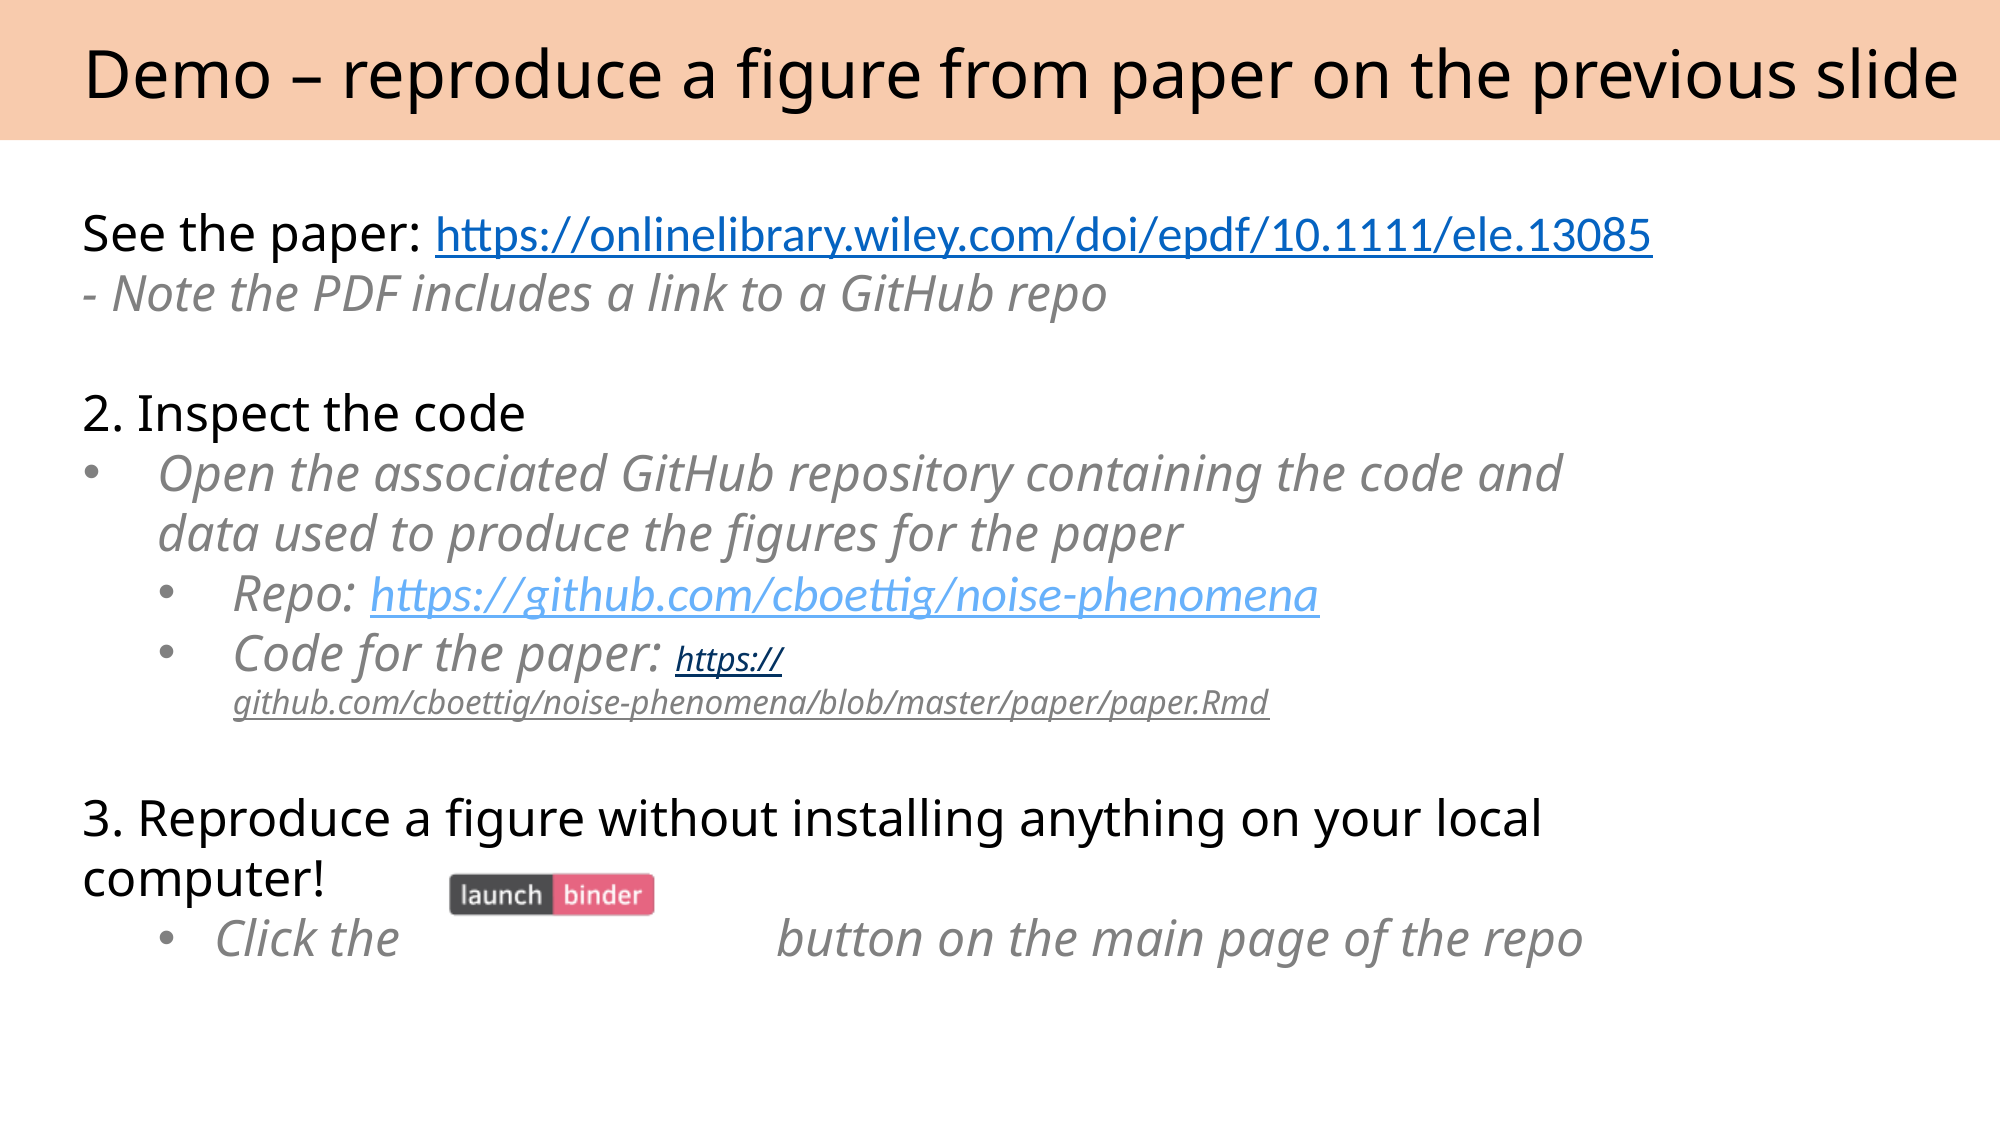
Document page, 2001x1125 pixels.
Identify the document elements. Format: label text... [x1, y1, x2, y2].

picture [437, 859, 664, 929]
text_box Demo – reproduce a figure from paper on the previous slide [0, 0, 2000, 141]
text_box See the paper: https://onlinelibrary.wiley.com/doi/epdf/10.1111/ele.13085 - Note the PDF includes a link to a GitHub repo 2. Inspect the code Open the associated GitHub repository containing the code and data used to produce the figures for the paper Repo: https://github.com/cboettig/noise-phenomena Code for the paper: https://github.com/cboettig/noise-phenomena/blob/master/paper/paper.Rmd 3. Reproduce a figure without installing anything on your local computer! Click the button on the main page of the repo [68, 194, 1689, 975]
